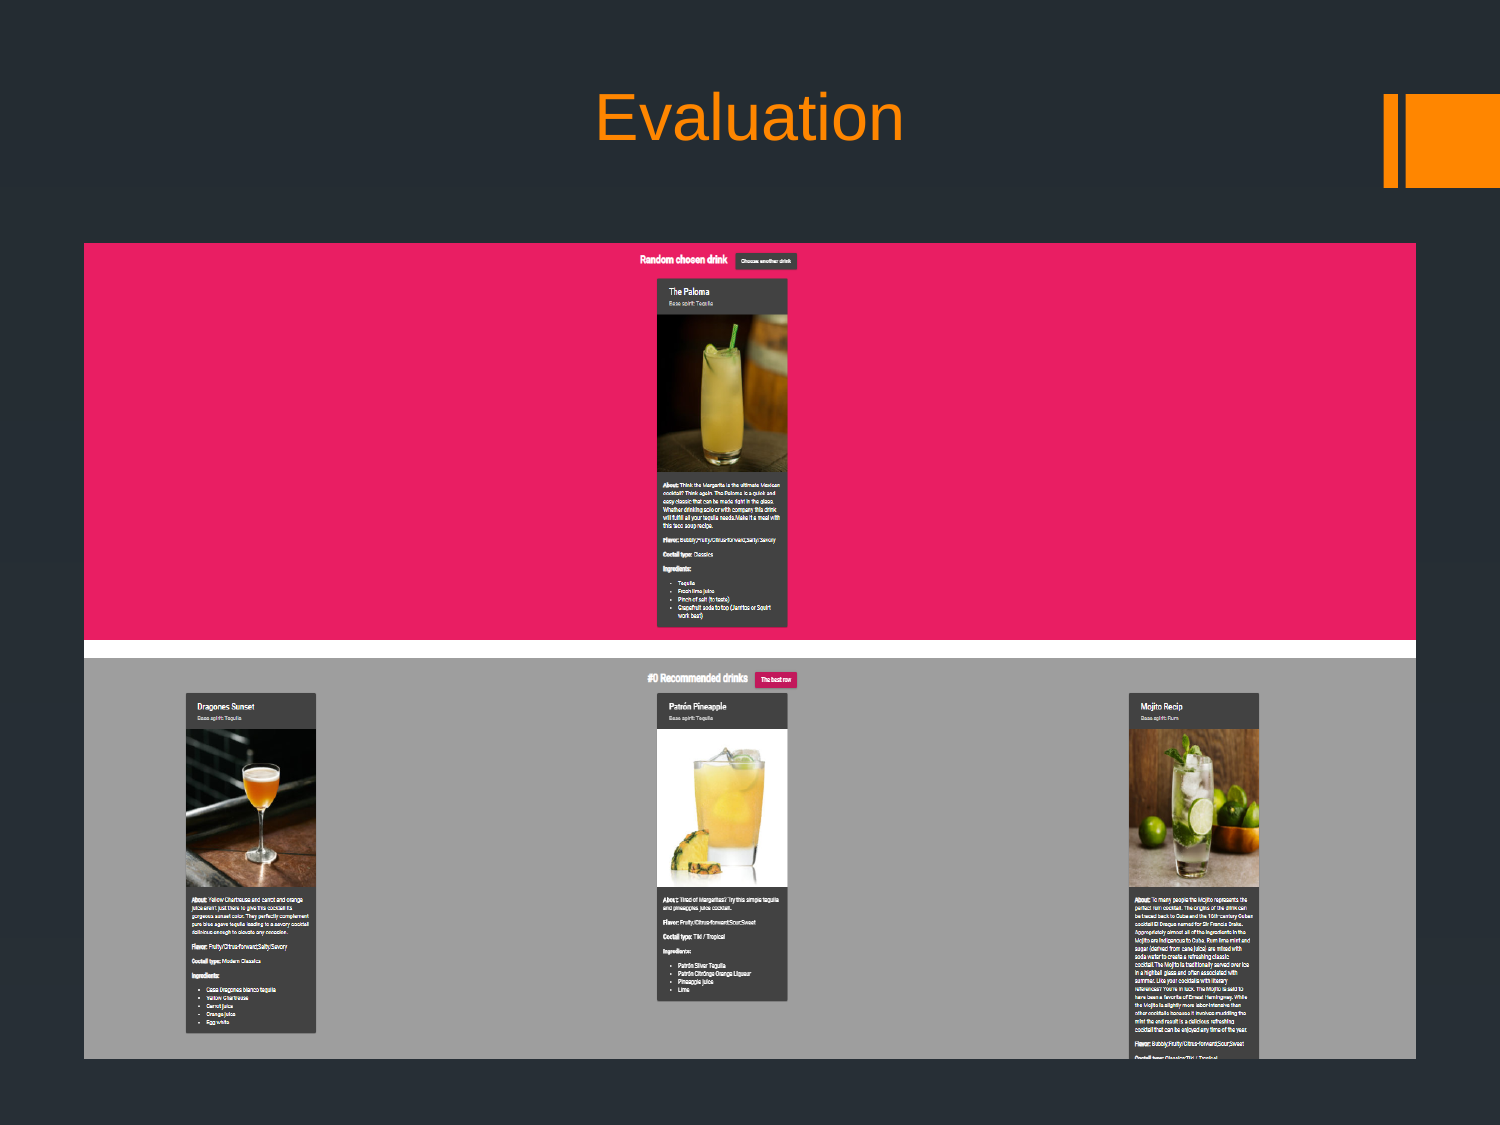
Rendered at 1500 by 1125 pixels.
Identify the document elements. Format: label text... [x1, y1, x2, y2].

title Evaluation [444, 64, 1056, 161]
picture [84, 243, 1416, 1059]
